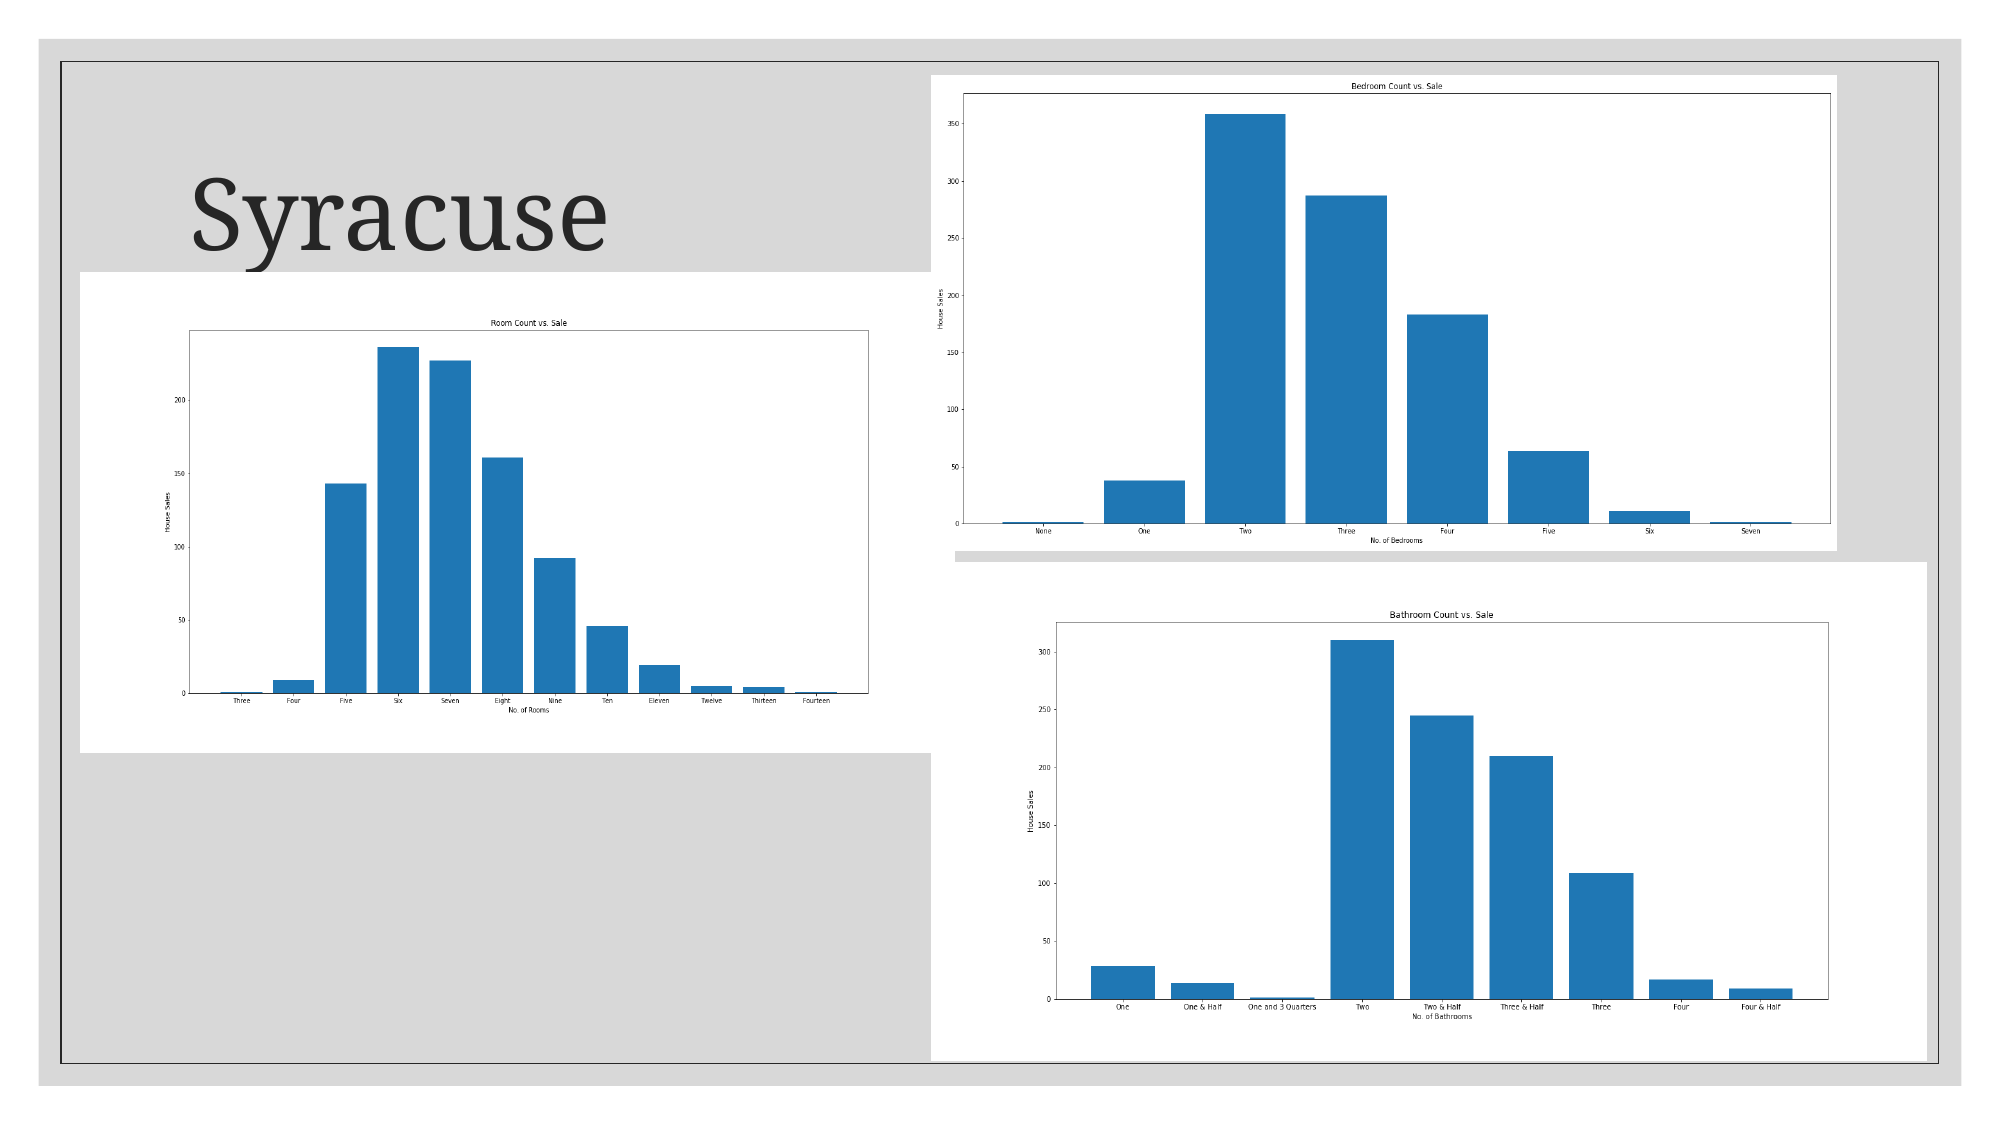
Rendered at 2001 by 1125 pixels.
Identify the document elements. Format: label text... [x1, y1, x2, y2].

picture [931, 75, 1837, 551]
title Syracuse [174, 105, 925, 268]
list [80, 272, 932, 753]
picture [931, 562, 1927, 1061]
